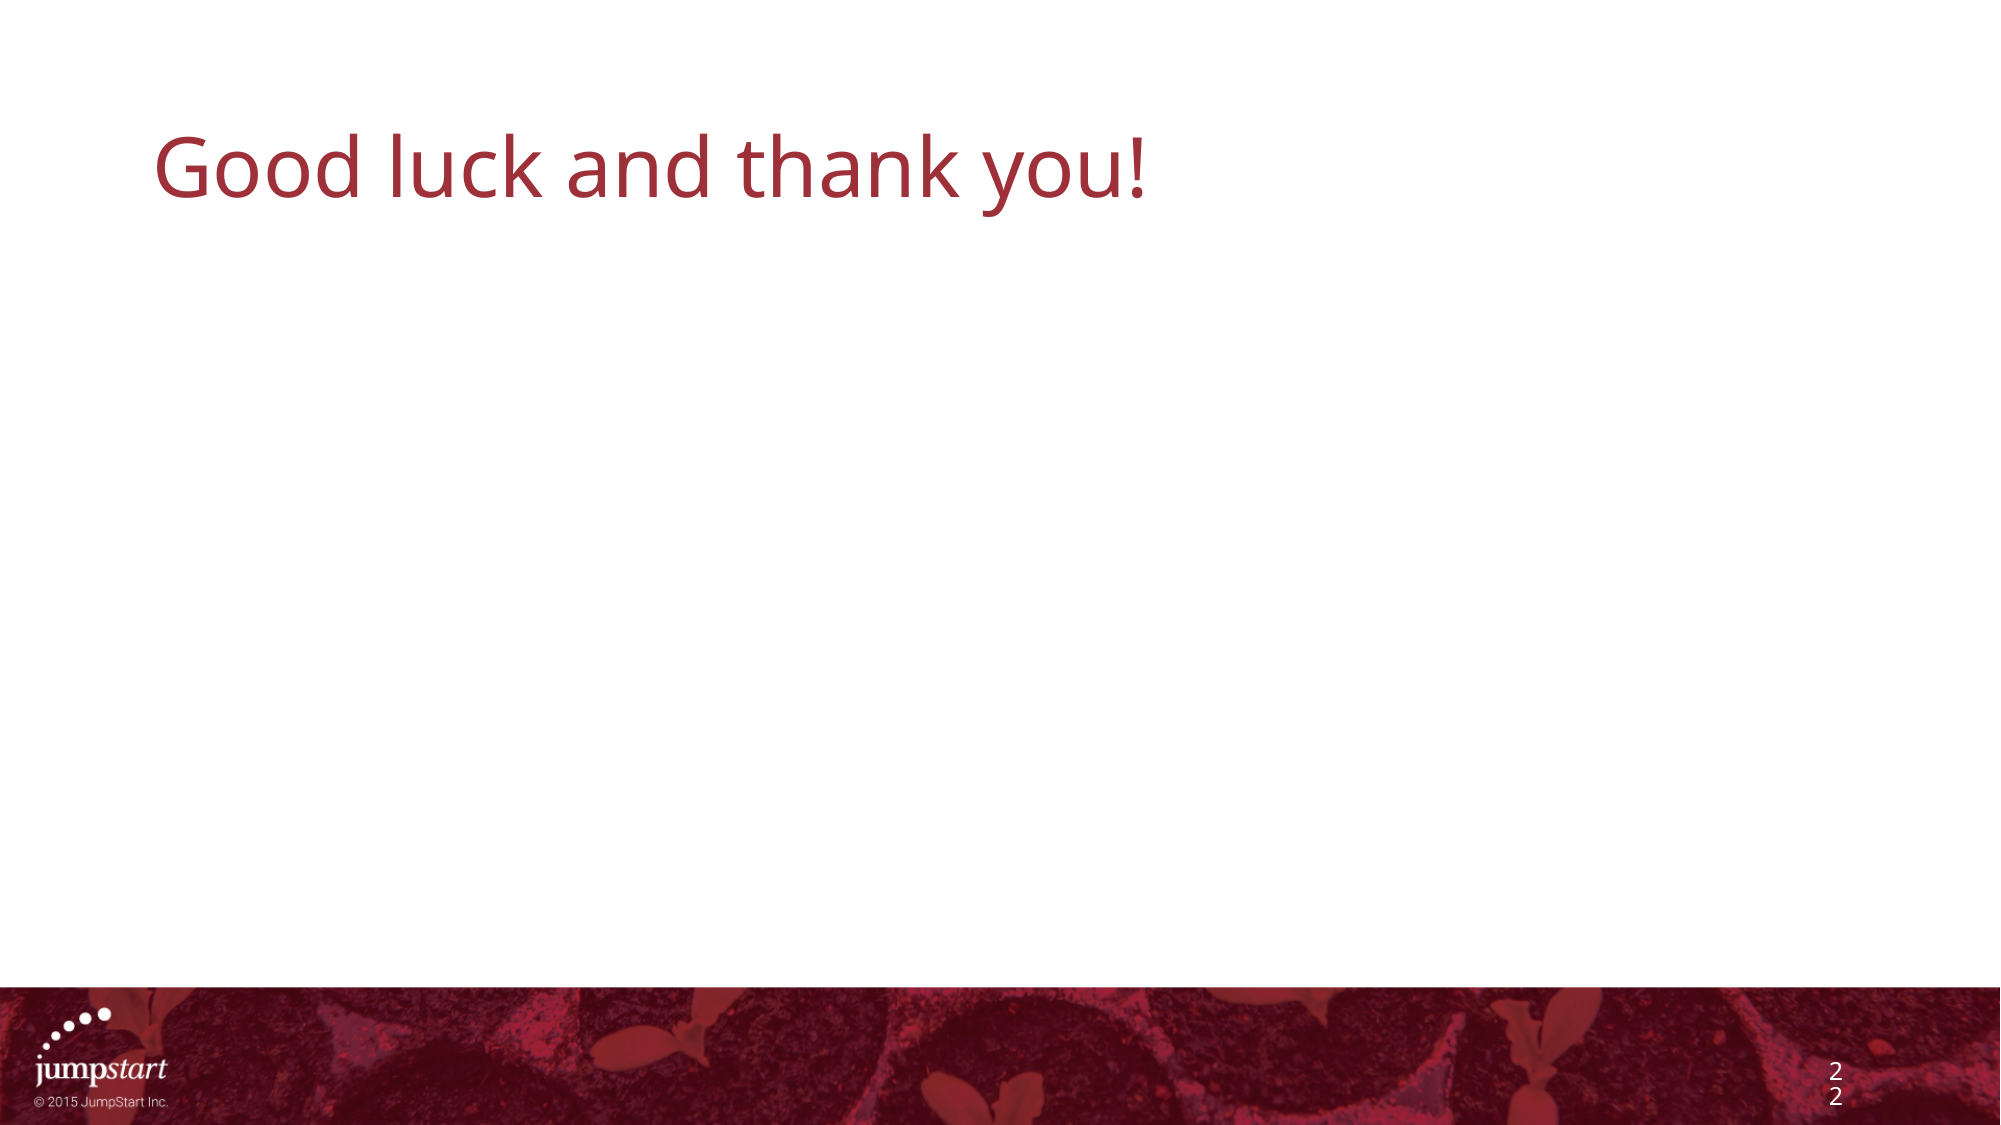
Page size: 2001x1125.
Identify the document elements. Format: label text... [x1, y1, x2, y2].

picture [0, 0, 2000, 1125]
title Good luck and thank you! [137, 93, 1863, 247]
slide_number 22 [1814, 1042, 1863, 1103]
